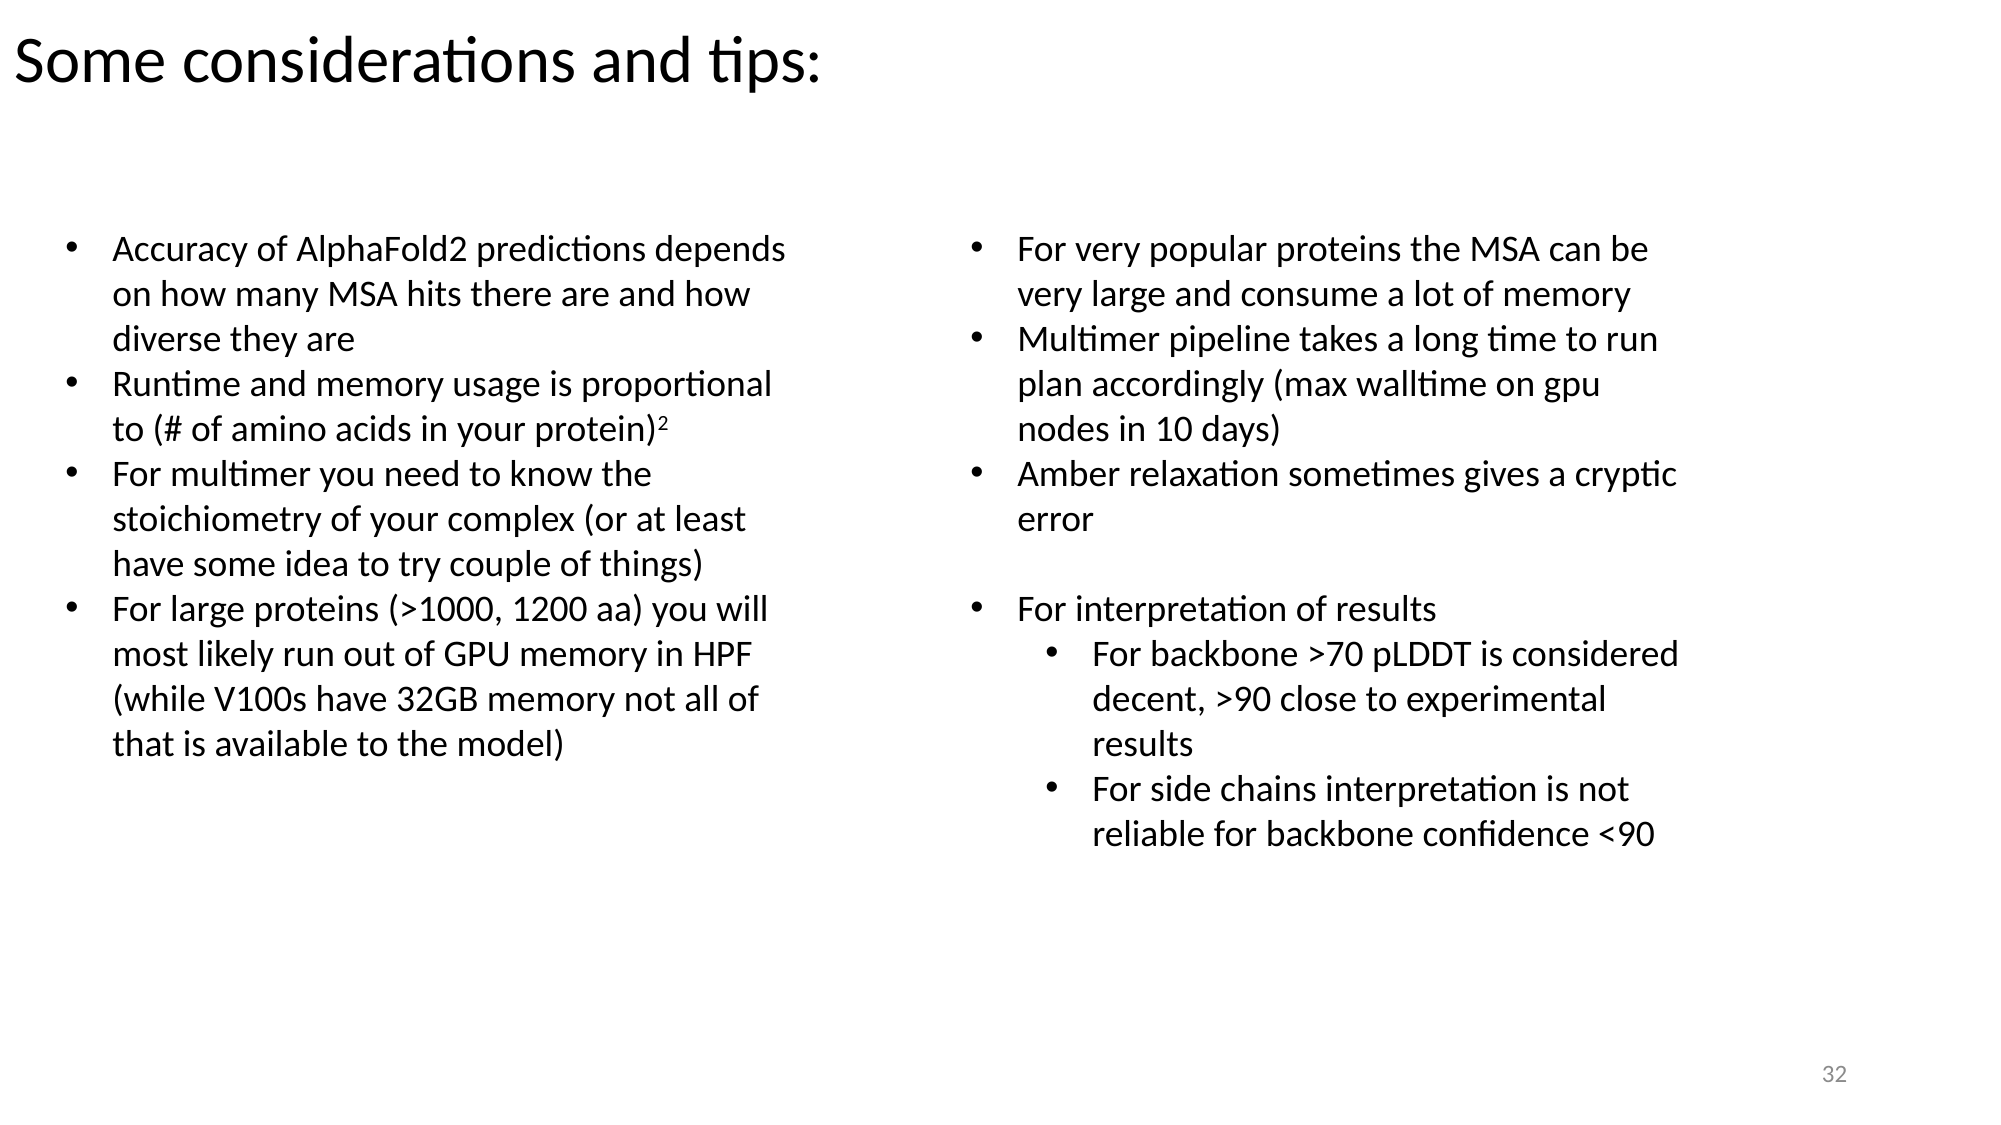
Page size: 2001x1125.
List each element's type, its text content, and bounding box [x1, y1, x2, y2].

slide_number 32 [1412, 1042, 1863, 1103]
text_box Accuracy of AlphaFold2 predictions depends on how many MSA hits there are and how diverse they are Runtime and memory usage is proportional to (# of amino acids in your protein)2 For multimer you need to know the stoichiometry of your complex (or at least have some idea to try couple of things) For large proteins (>1000, 1200 aa) you will most likely run out of GPU memory in HPF (while V100s have 32GB memory not all of that is available to the model) [50, 216, 809, 772]
title Some considerations and tips: [0, 0, 1885, 122]
text_box For very popular proteins the MSA can be very large and consume a lot of memory Multimer pipeline takes a long time to run plan accordingly (max walltime on gpu nodes in 10 days) Amber relaxation sometimes gives a cryptic error For interpretation of results For backbone >70 pLDDT is considered decent, >90 close to experimental results For side chains interpretation is not reliable for backbone confidence <90 [955, 216, 1714, 907]
